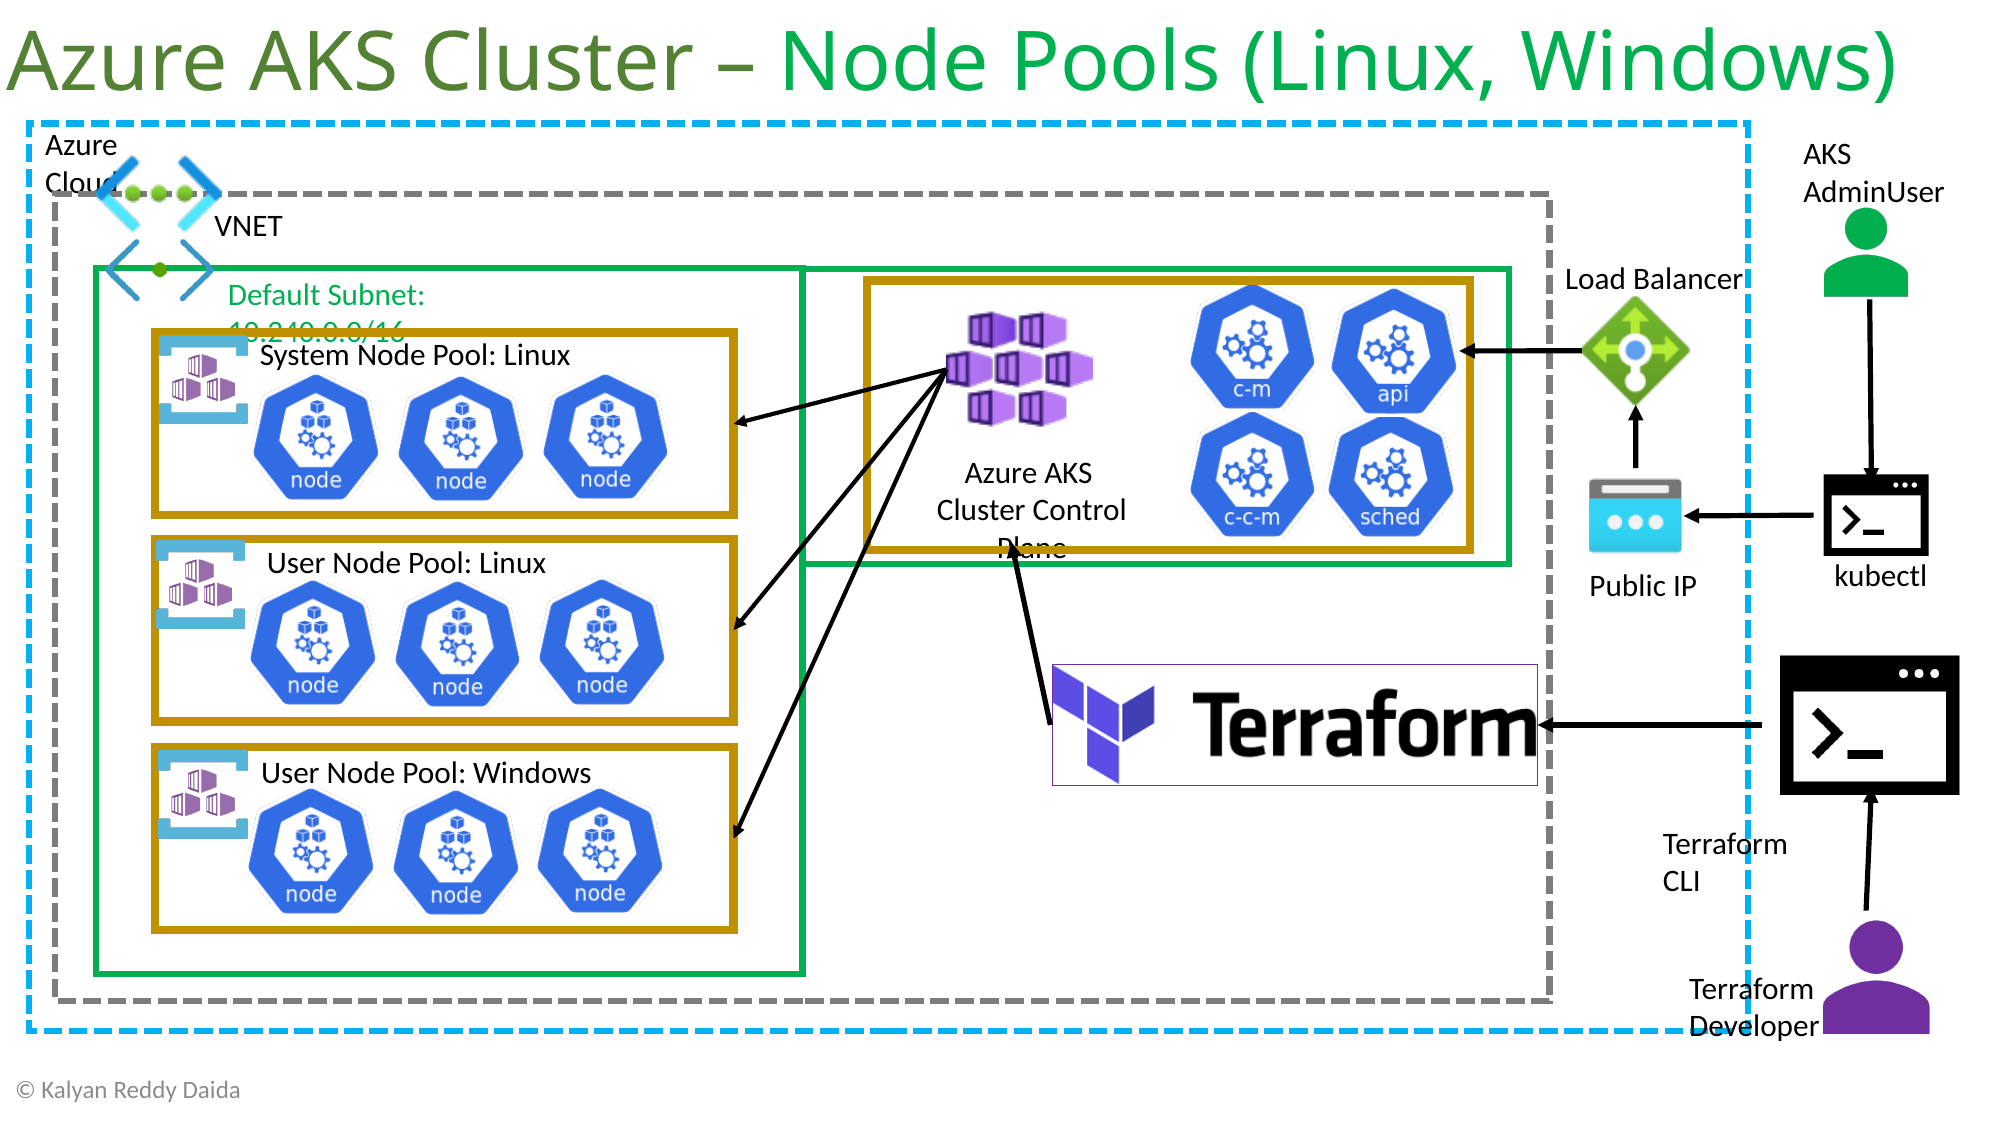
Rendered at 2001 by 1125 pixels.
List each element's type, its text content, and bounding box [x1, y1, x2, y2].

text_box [733, 369, 947, 839]
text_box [1011, 541, 1051, 725]
picture [156, 540, 245, 629]
picture [395, 373, 527, 504]
picture [1325, 285, 1460, 540]
text_box [154, 538, 733, 722]
picture [1796, 897, 1956, 1057]
text_box Public IP [1574, 557, 1723, 610]
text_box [1866, 786, 1872, 911]
text_box [95, 267, 804, 975]
picture [250, 371, 382, 503]
footer © Kalyan Reddy Daida [0, 1058, 675, 1119]
text_box Load Balancer [1550, 251, 1769, 304]
text_box [866, 279, 1471, 551]
picture [1813, 452, 1939, 578]
picture [946, 305, 1093, 434]
text_box VNET [222, 197, 325, 250]
picture [1762, 617, 1977, 833]
picture [390, 787, 522, 918]
text_box AKS AdminUser [1788, 128, 1983, 216]
picture [96, 131, 222, 325]
text_box Terraform Developer [1674, 960, 1796, 1051]
picture [392, 578, 523, 710]
picture [158, 750, 377, 917]
text_box System Node Pool: Linux [244, 326, 613, 379]
text_box Azure AKS Cluster Control Plane [1051, 565, 1181, 572]
text_box User Node Pool: Linux [252, 534, 620, 588]
picture [1587, 467, 1684, 564]
picture [534, 785, 666, 916]
text_box Default Subnet: 10.240.0.0/16 [213, 266, 623, 332]
text_box [28, 128, 1749, 1032]
text_box [154, 332, 735, 516]
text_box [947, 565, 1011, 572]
picture [159, 335, 248, 424]
text_box [802, 268, 1510, 369]
text_box [1051, 354, 1510, 565]
text_box kubectl [1819, 547, 1945, 600]
picture [536, 576, 668, 708]
picture [540, 371, 671, 502]
text_box [54, 193, 1551, 1002]
title Azure AKS Cluster – Node Pools (Linux, Windows) [0, 0, 2000, 128]
picture [1051, 664, 1538, 786]
text_box Azure Cloud [30, 128, 214, 207]
picture [247, 577, 379, 708]
text_box [947, 551, 1011, 565]
text_box User Node Pool: Windows [246, 744, 614, 797]
text_box [154, 746, 735, 931]
picture [1187, 281, 1318, 540]
picture [1803, 189, 1929, 315]
picture [1581, 296, 1690, 405]
text_box Terraform CLI [1648, 815, 1836, 906]
